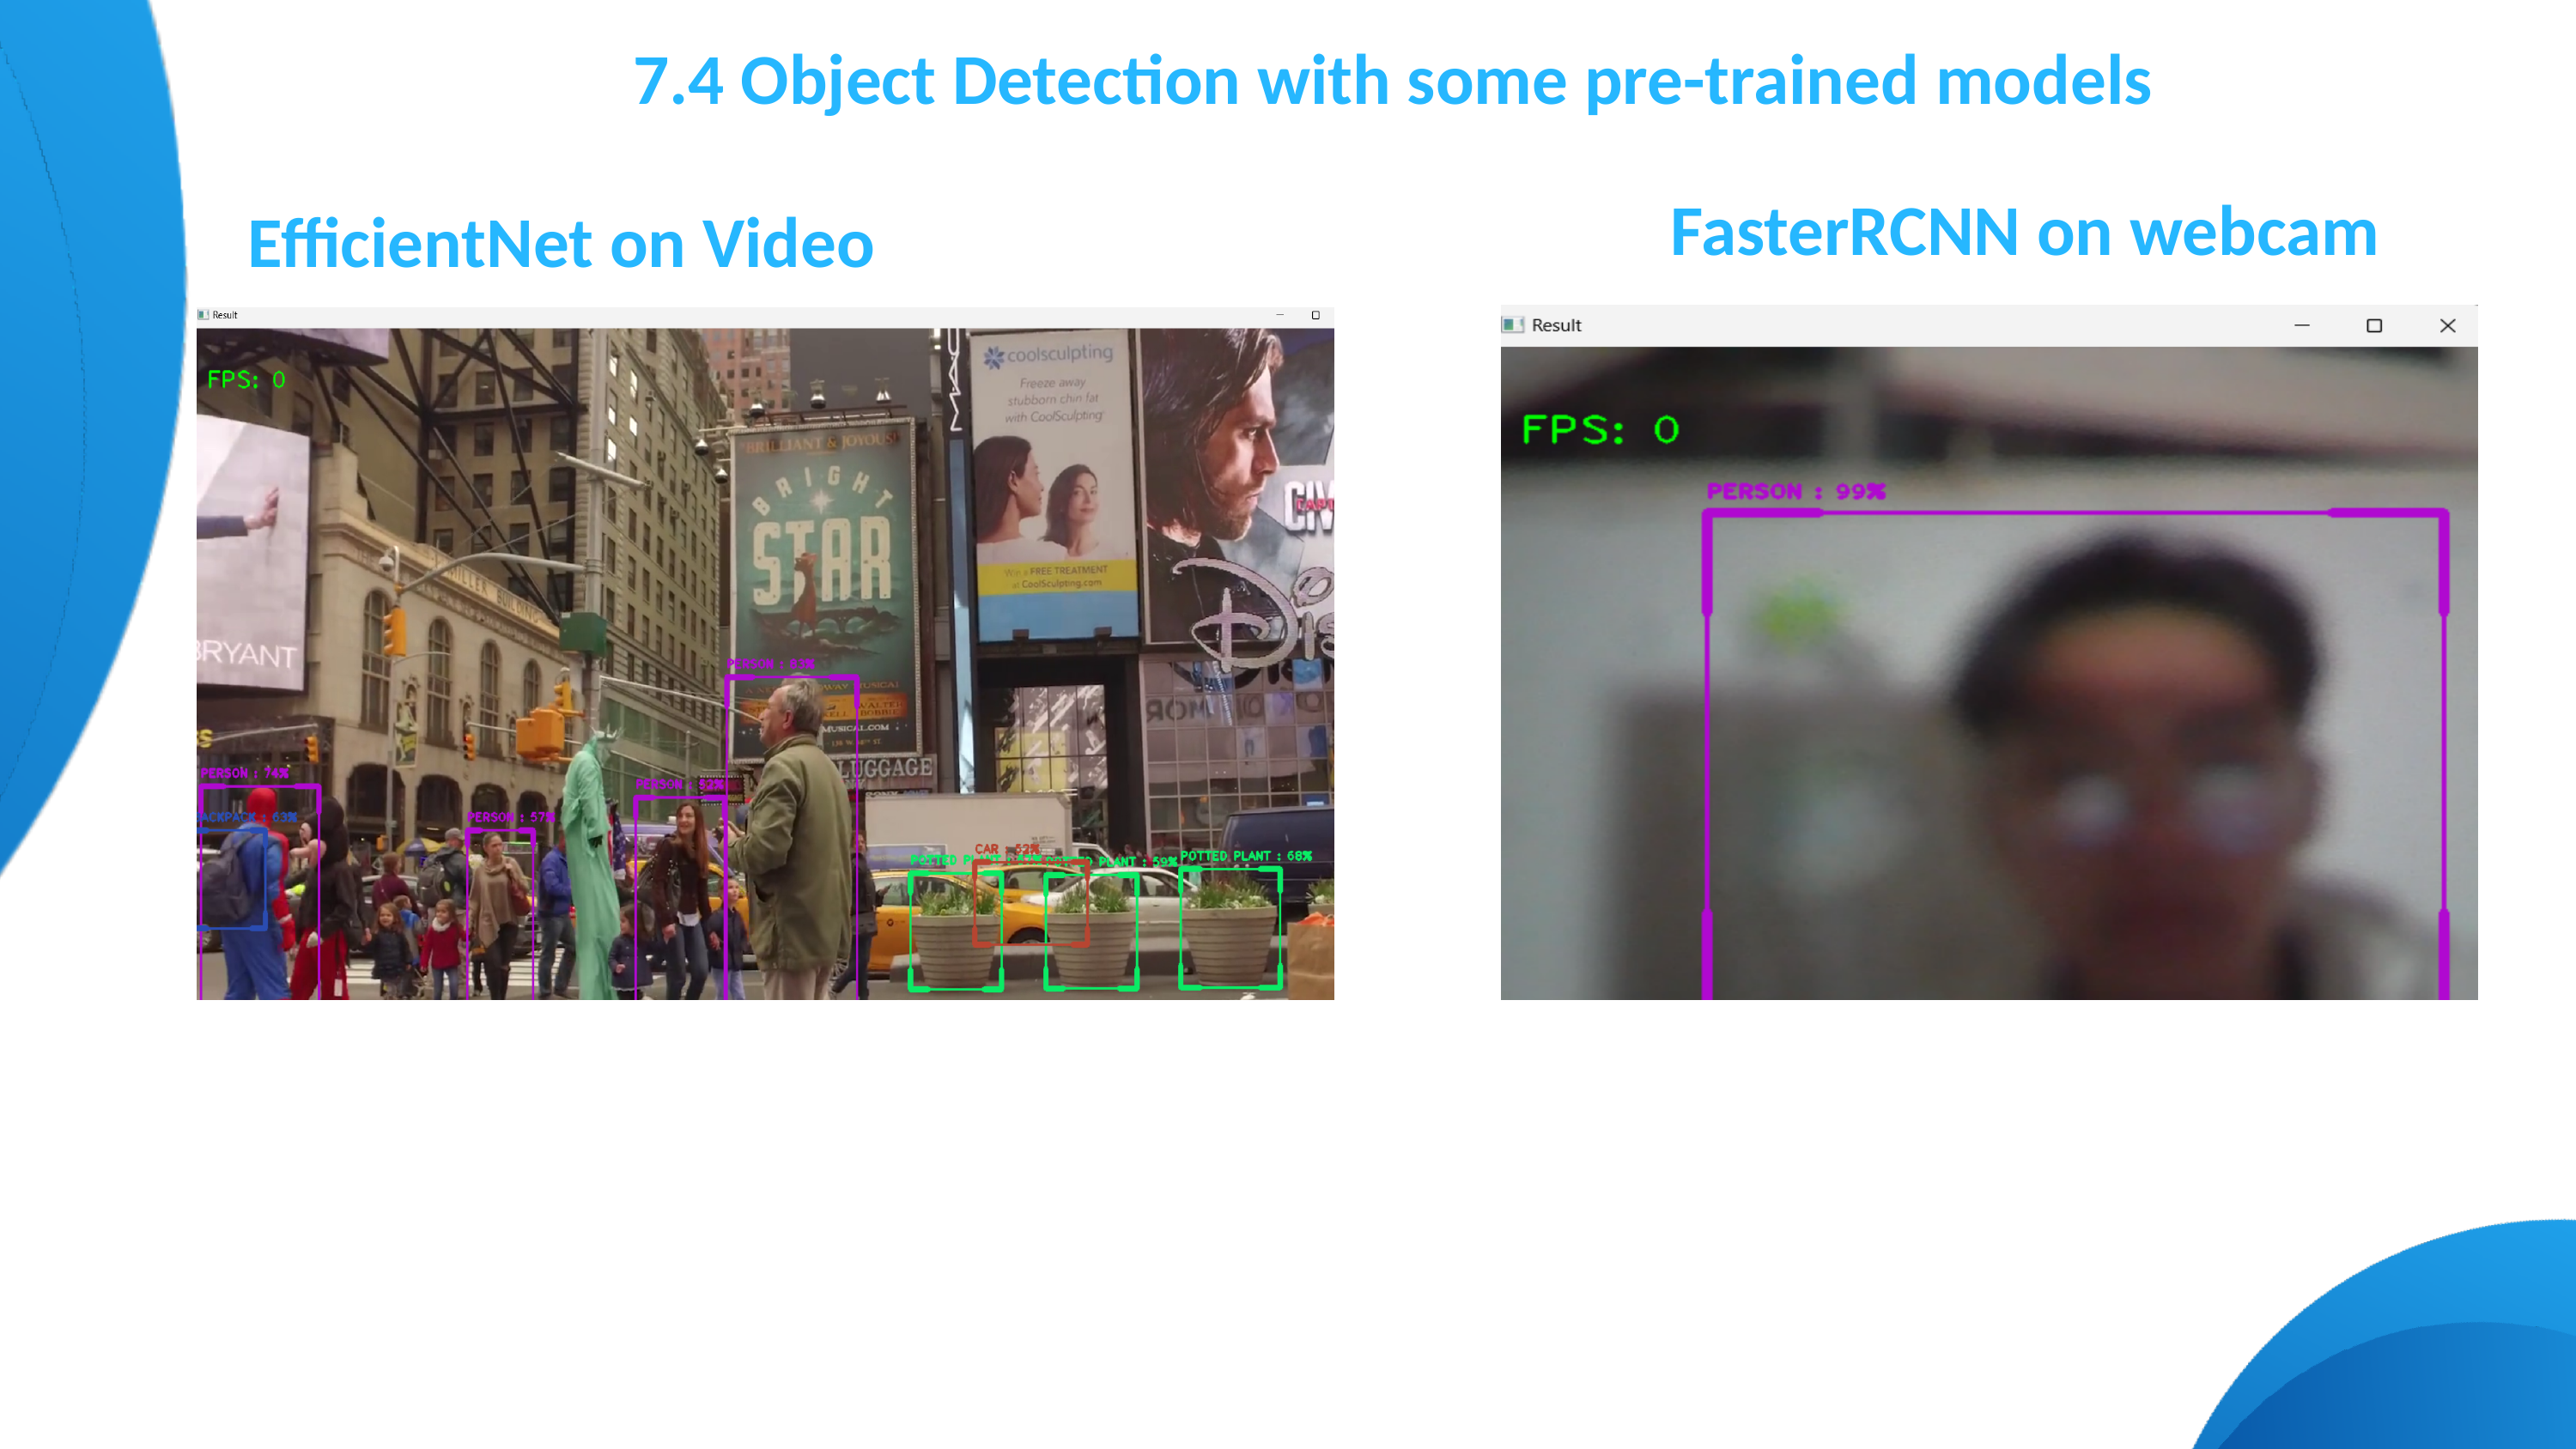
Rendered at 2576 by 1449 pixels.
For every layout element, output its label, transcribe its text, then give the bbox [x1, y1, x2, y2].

picture [1500, 305, 2478, 1001]
picture [2044, 1186, 2576, 1449]
text_box FasterRCNN on webcam [1659, 187, 2392, 270]
picture [0, 0, 1334, 1327]
text_box EfficientNet on Video [193, 199, 931, 282]
text_box 7.4 Object Detection with some pre-trained models [633, 36, 2330, 202]
